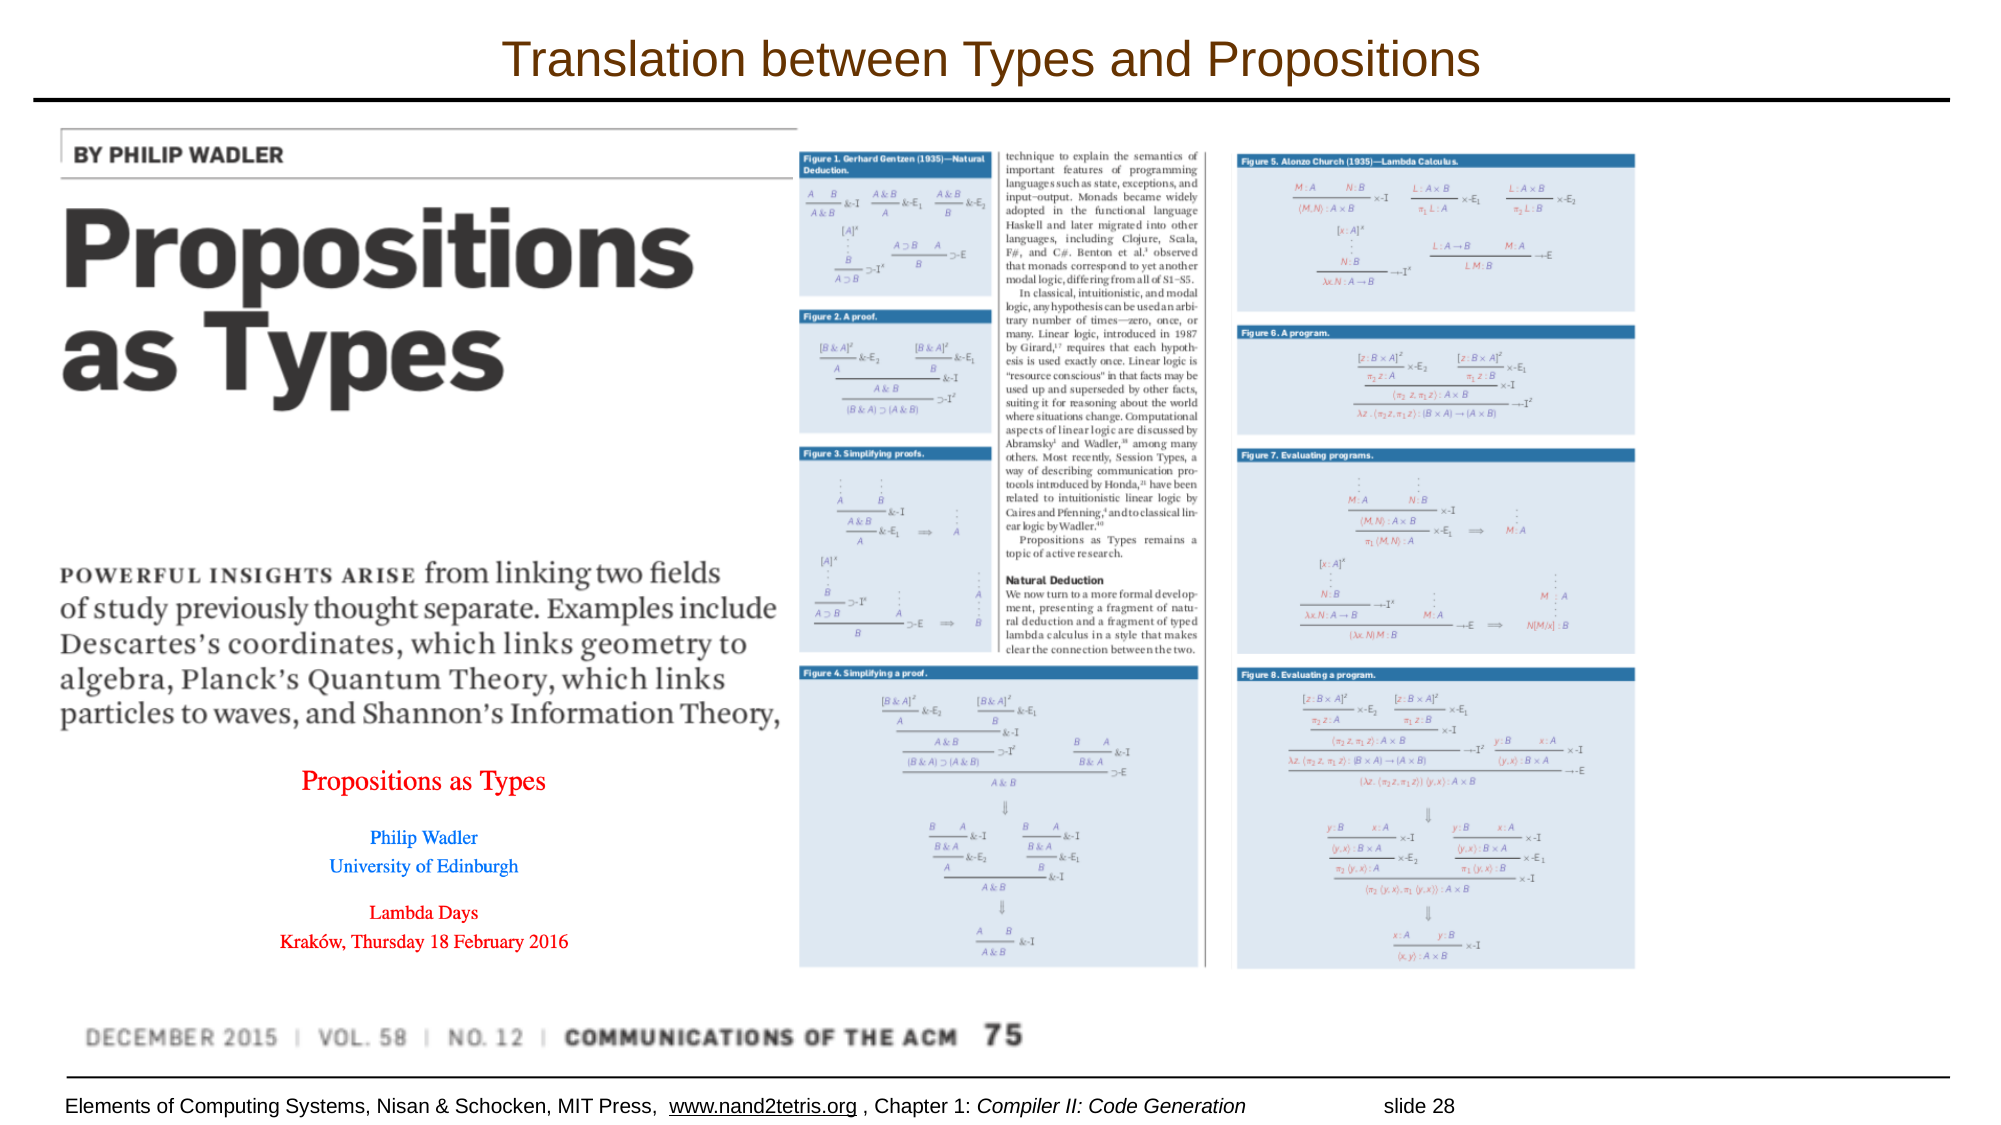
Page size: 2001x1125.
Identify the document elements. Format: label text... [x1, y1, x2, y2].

title Translation between Types and Propositions [33, 12, 1950, 100]
picture [32, 125, 1207, 977]
picture [74, 1003, 1045, 1069]
picture [1231, 148, 1645, 977]
